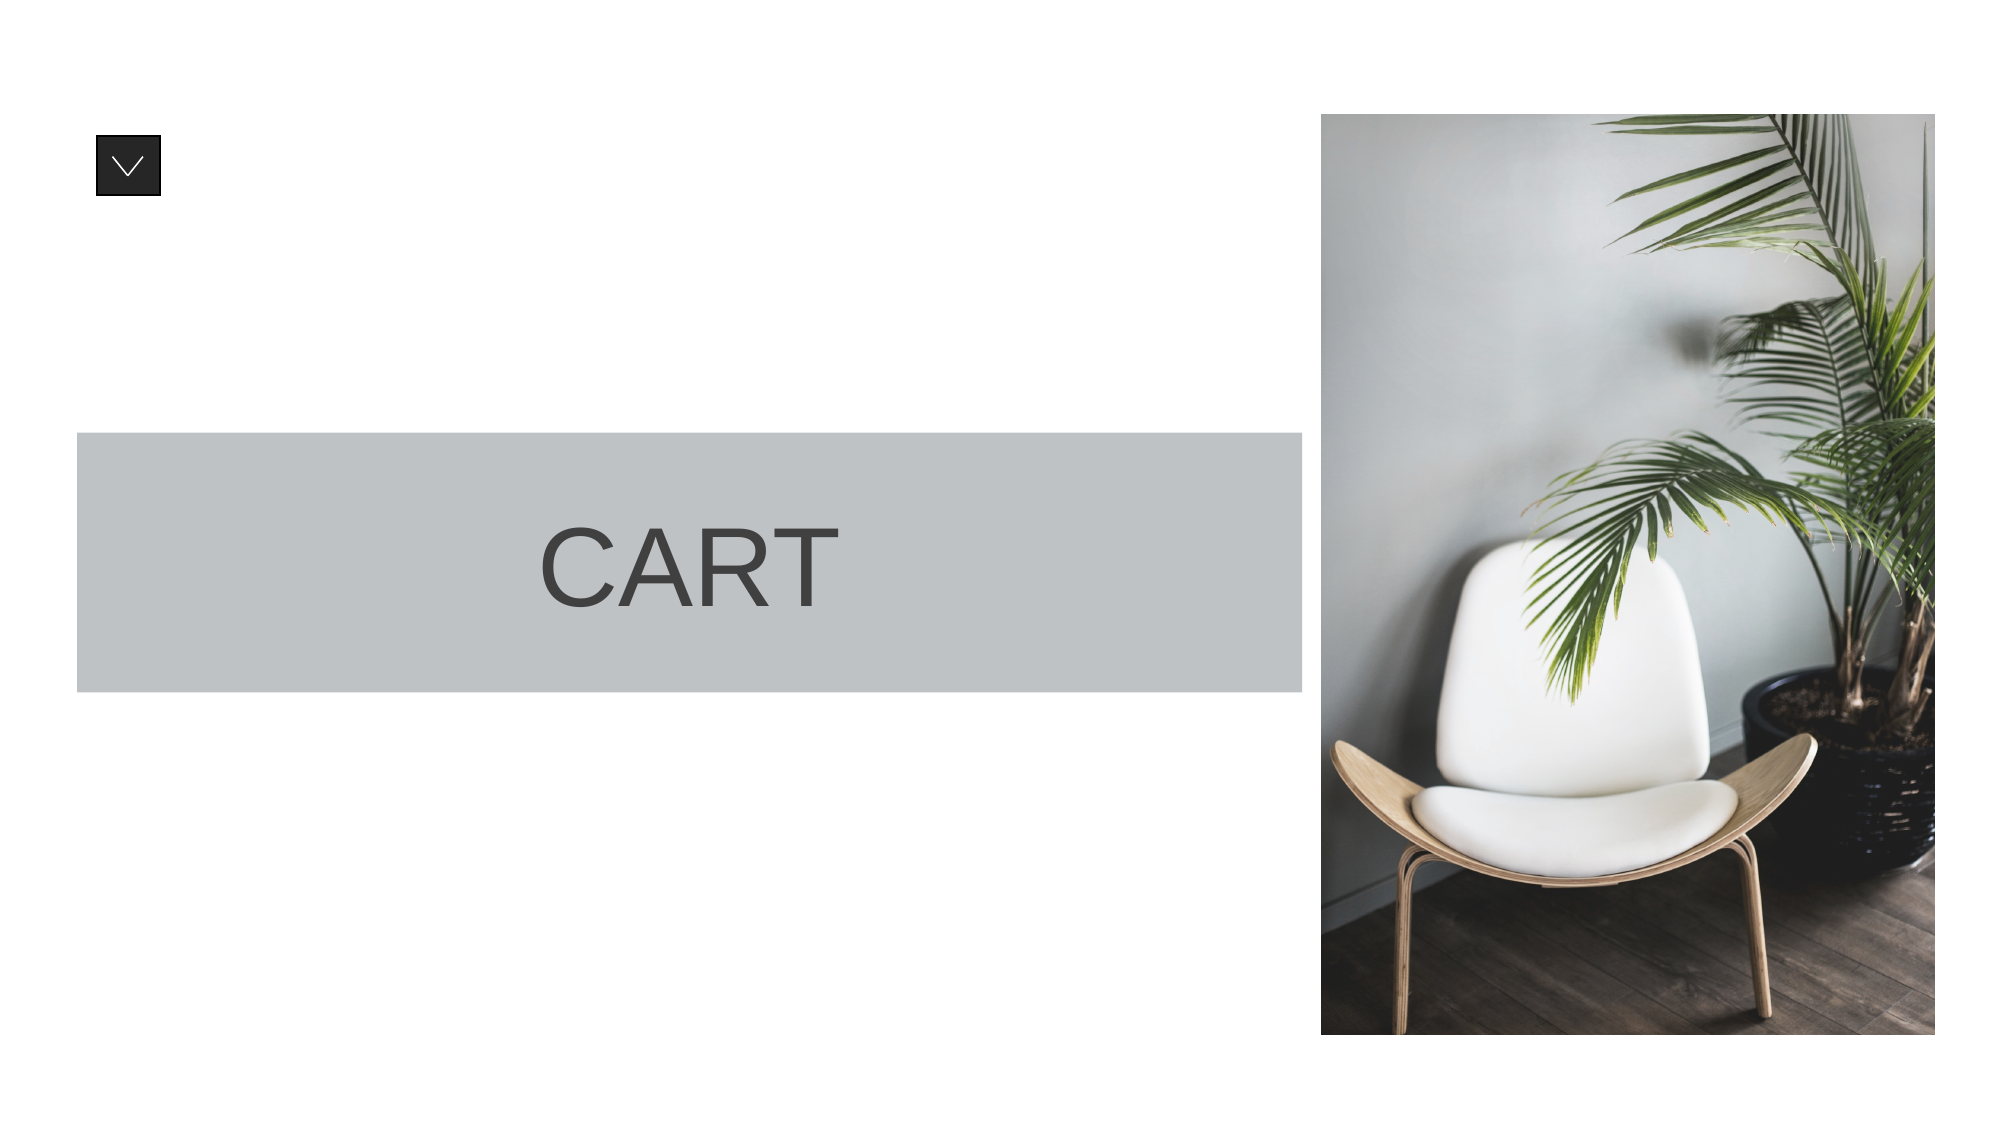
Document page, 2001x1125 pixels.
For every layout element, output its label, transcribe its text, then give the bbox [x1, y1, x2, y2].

text_box CART [77, 486, 1302, 637]
picture [1321, 114, 1935, 1035]
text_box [96, 135, 161, 195]
text_box [76, 431, 1303, 694]
